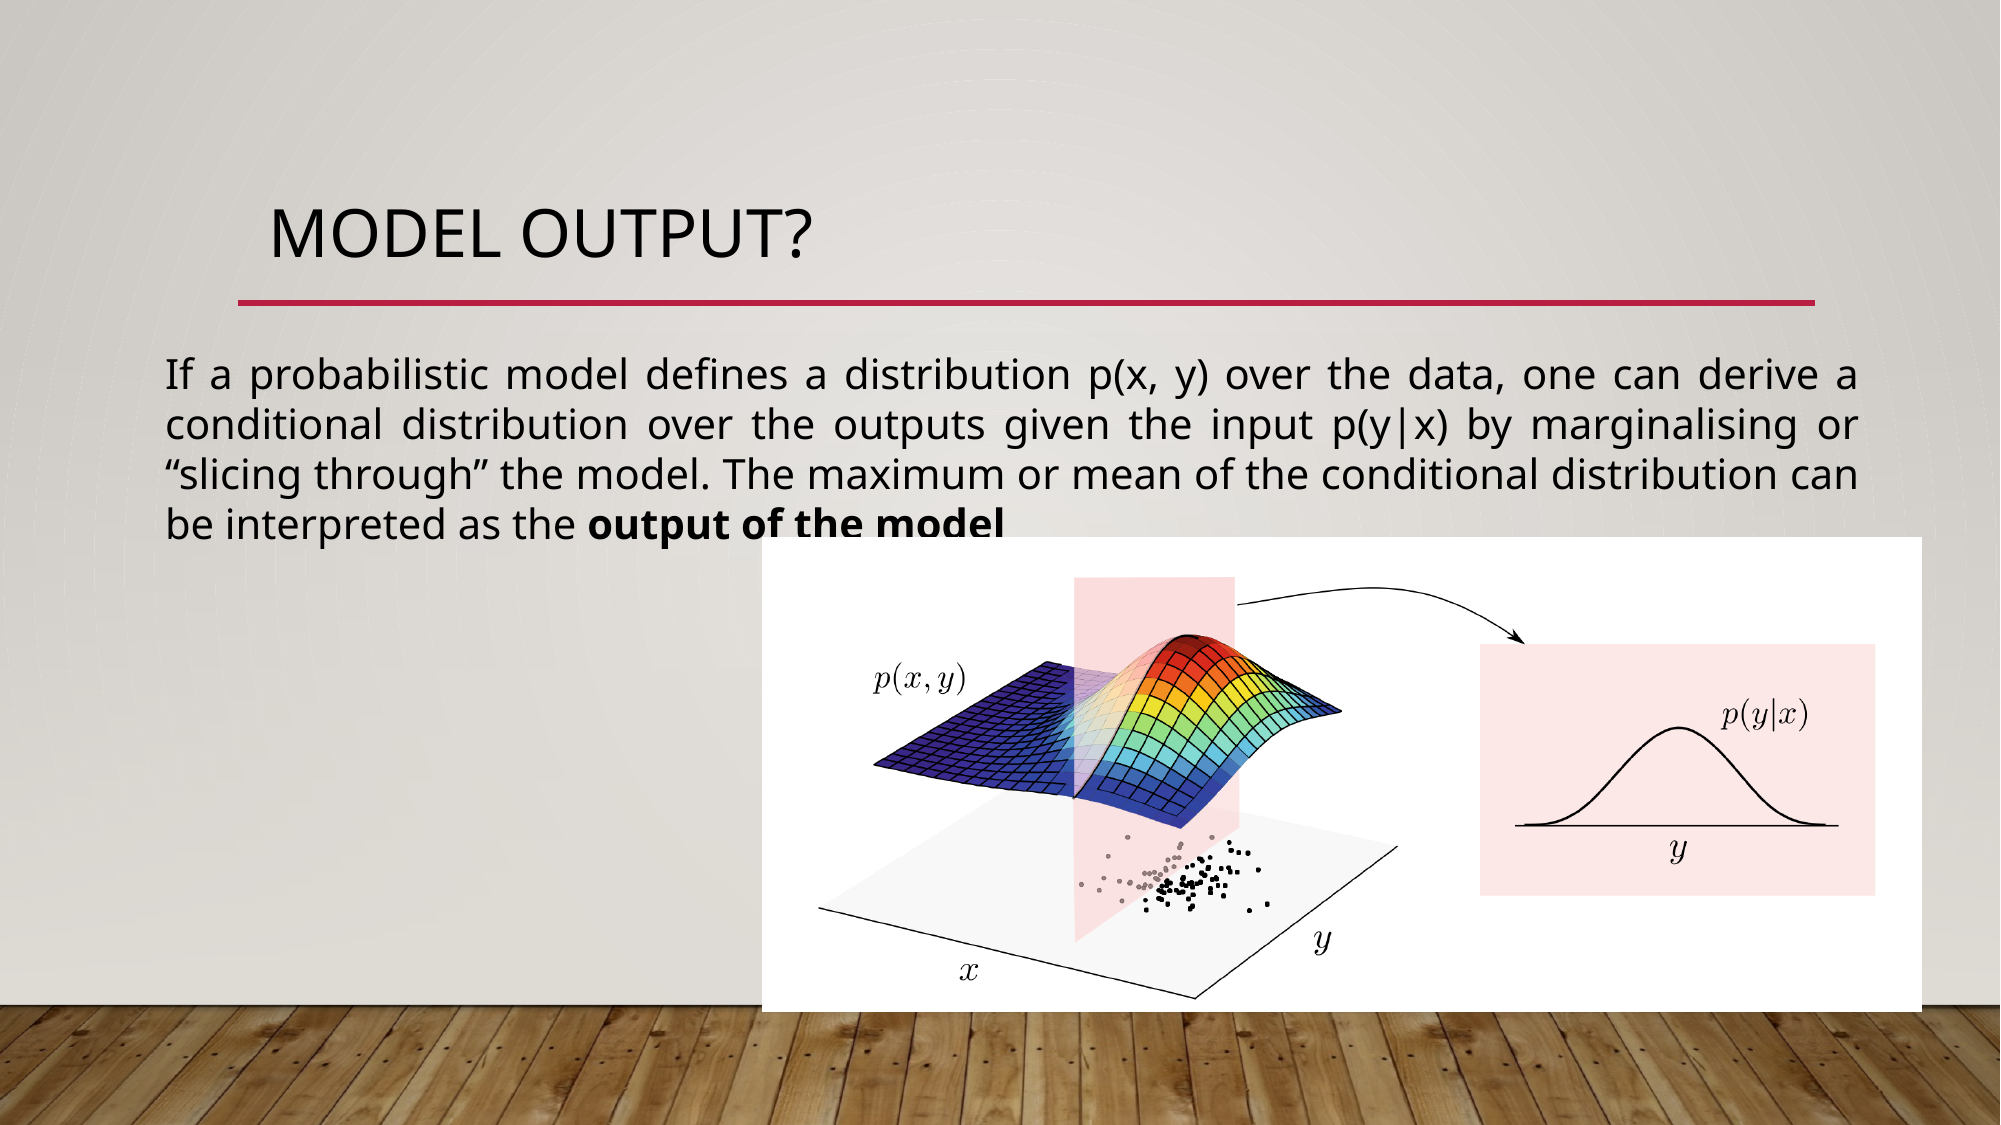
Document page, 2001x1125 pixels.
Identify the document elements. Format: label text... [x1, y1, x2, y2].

list If a probabilistic model defines a distribution p(x, y) over the data, one can derive a conditional distribution over the outputs given the input p(y|x) by marginalising or “slicing through” the model. The maximum or mean of the conditional distribution can be interpreted as the output of the model [150, 340, 1875, 735]
picture [0, 537, 2000, 1125]
title Model output? [253, 192, 1830, 340]
